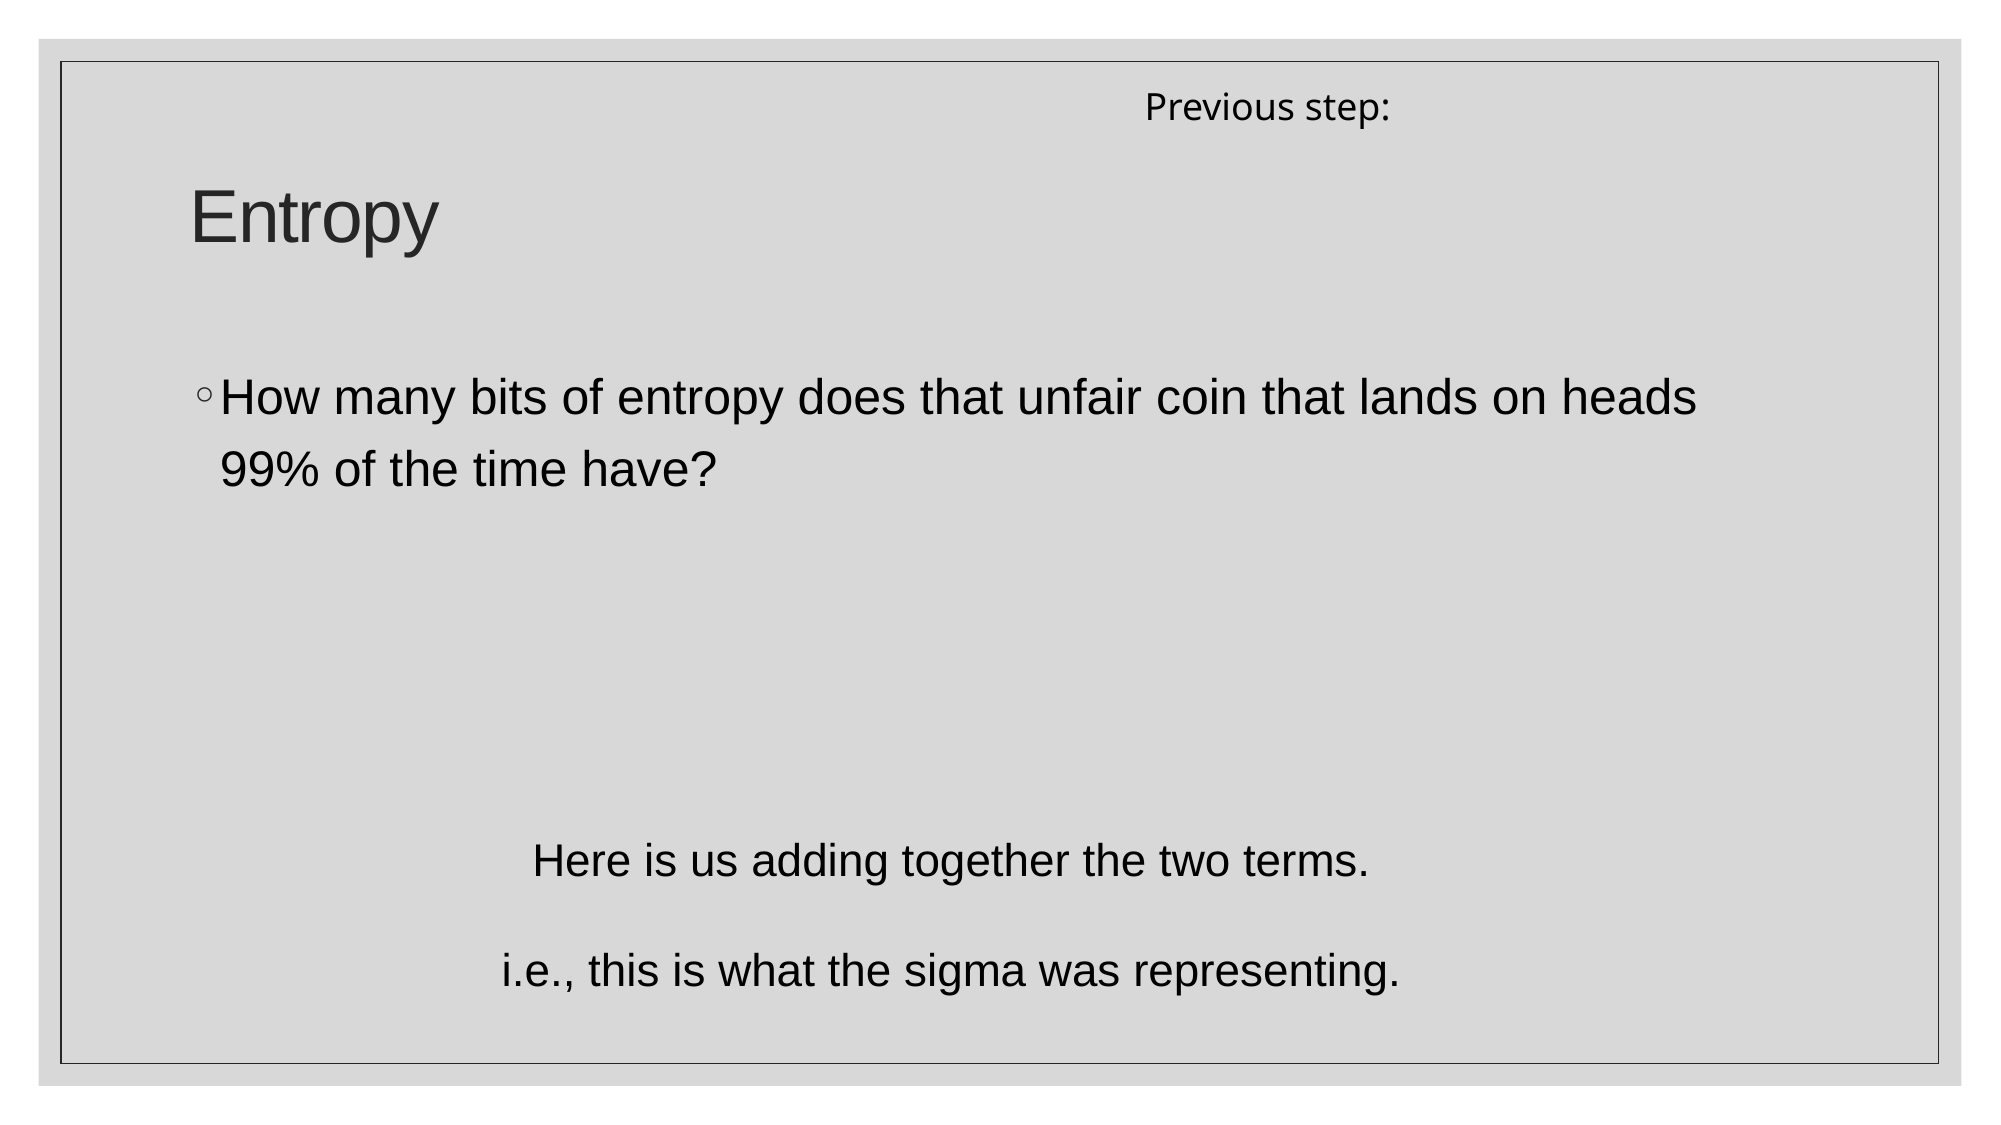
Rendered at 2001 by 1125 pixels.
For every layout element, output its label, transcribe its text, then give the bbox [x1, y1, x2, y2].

title Entropy [174, 105, 1825, 331]
text_box Here is us adding together the two terms. i.e., this is what the sigma was representing. [157, 823, 1746, 1004]
